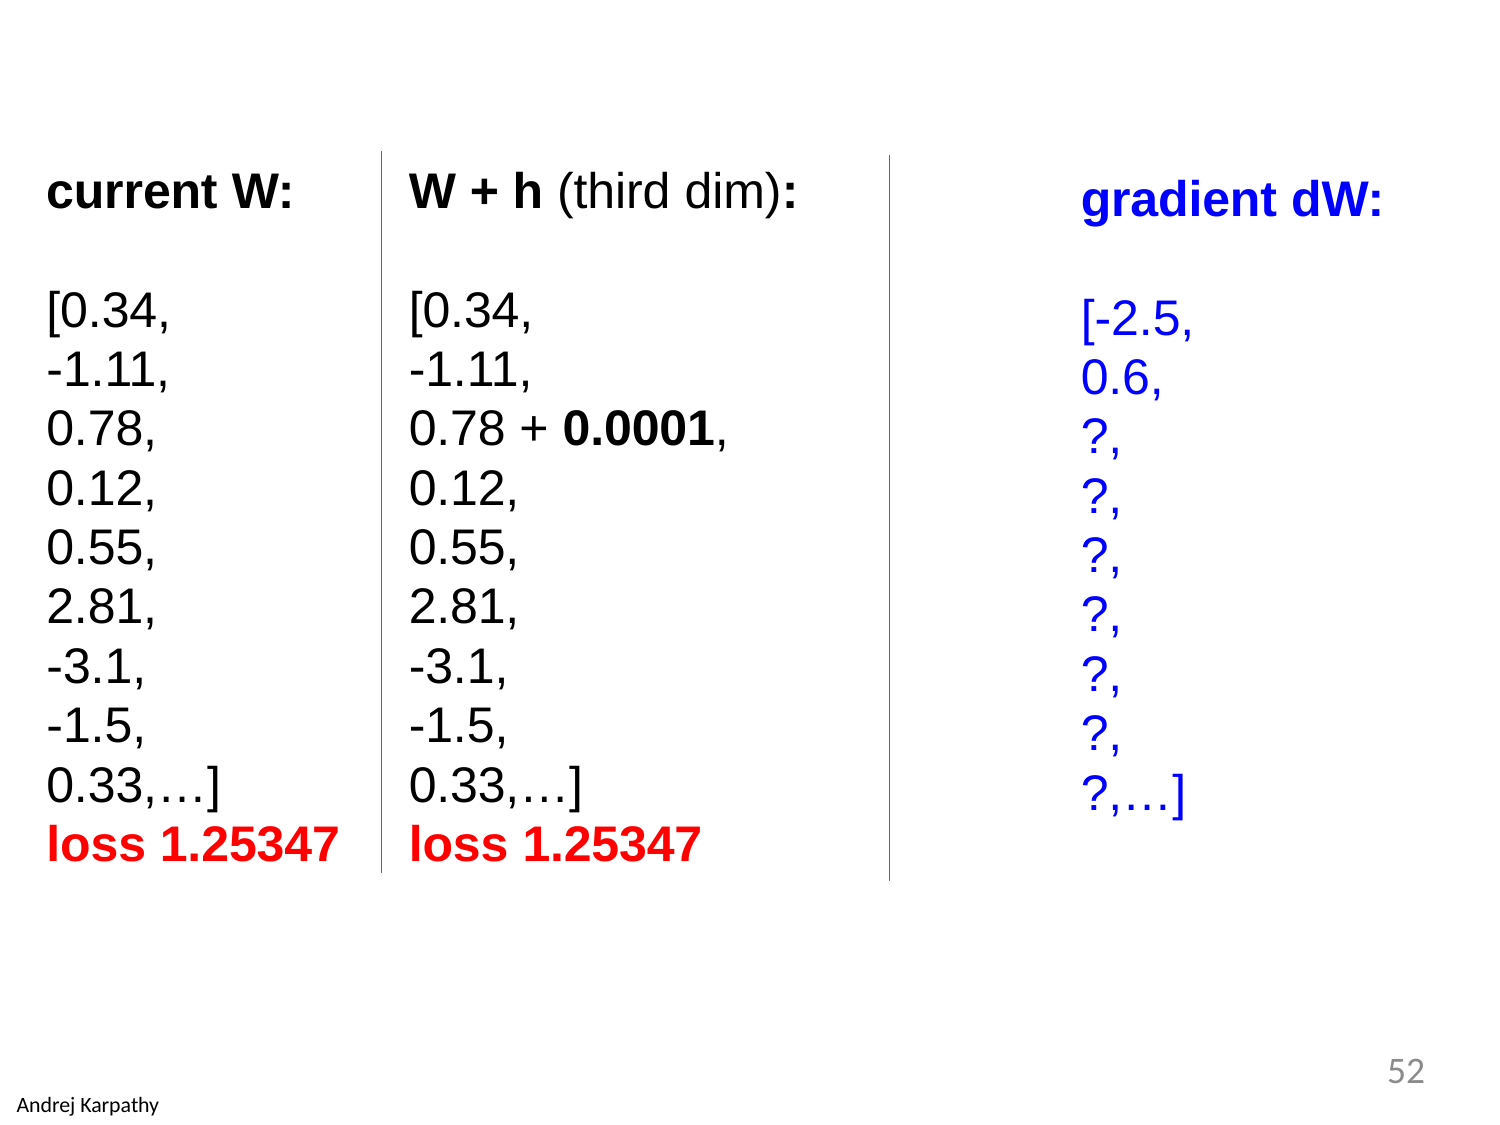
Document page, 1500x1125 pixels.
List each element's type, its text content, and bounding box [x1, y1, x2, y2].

text_box current W: [44, 158, 299, 219]
text_box [-2.5, 0.6, ?, ?, ?, ?, ?, ?, ?,…] [1078, 285, 1197, 821]
text_box gradient dW: [1078, 166, 1389, 227]
text_box [0.34, -1.11, 0.78 + 0.0001, 0.12, 0.55, 2.81, -3.1, -1.5, 0.33,…] loss 1.25347 [406, 277, 733, 872]
text_box Andrej Karpathy [1, 1083, 175, 1125]
slide_number 51 [1080, 1046, 1425, 1092]
text_box W + h (third dim): [406, 158, 802, 219]
text_box [0.34, -1.11, 0.78, 0.12, 0.55, 2.81, -3.1, -1.5, 0.33,…] loss 1.25347 [44, 277, 343, 872]
